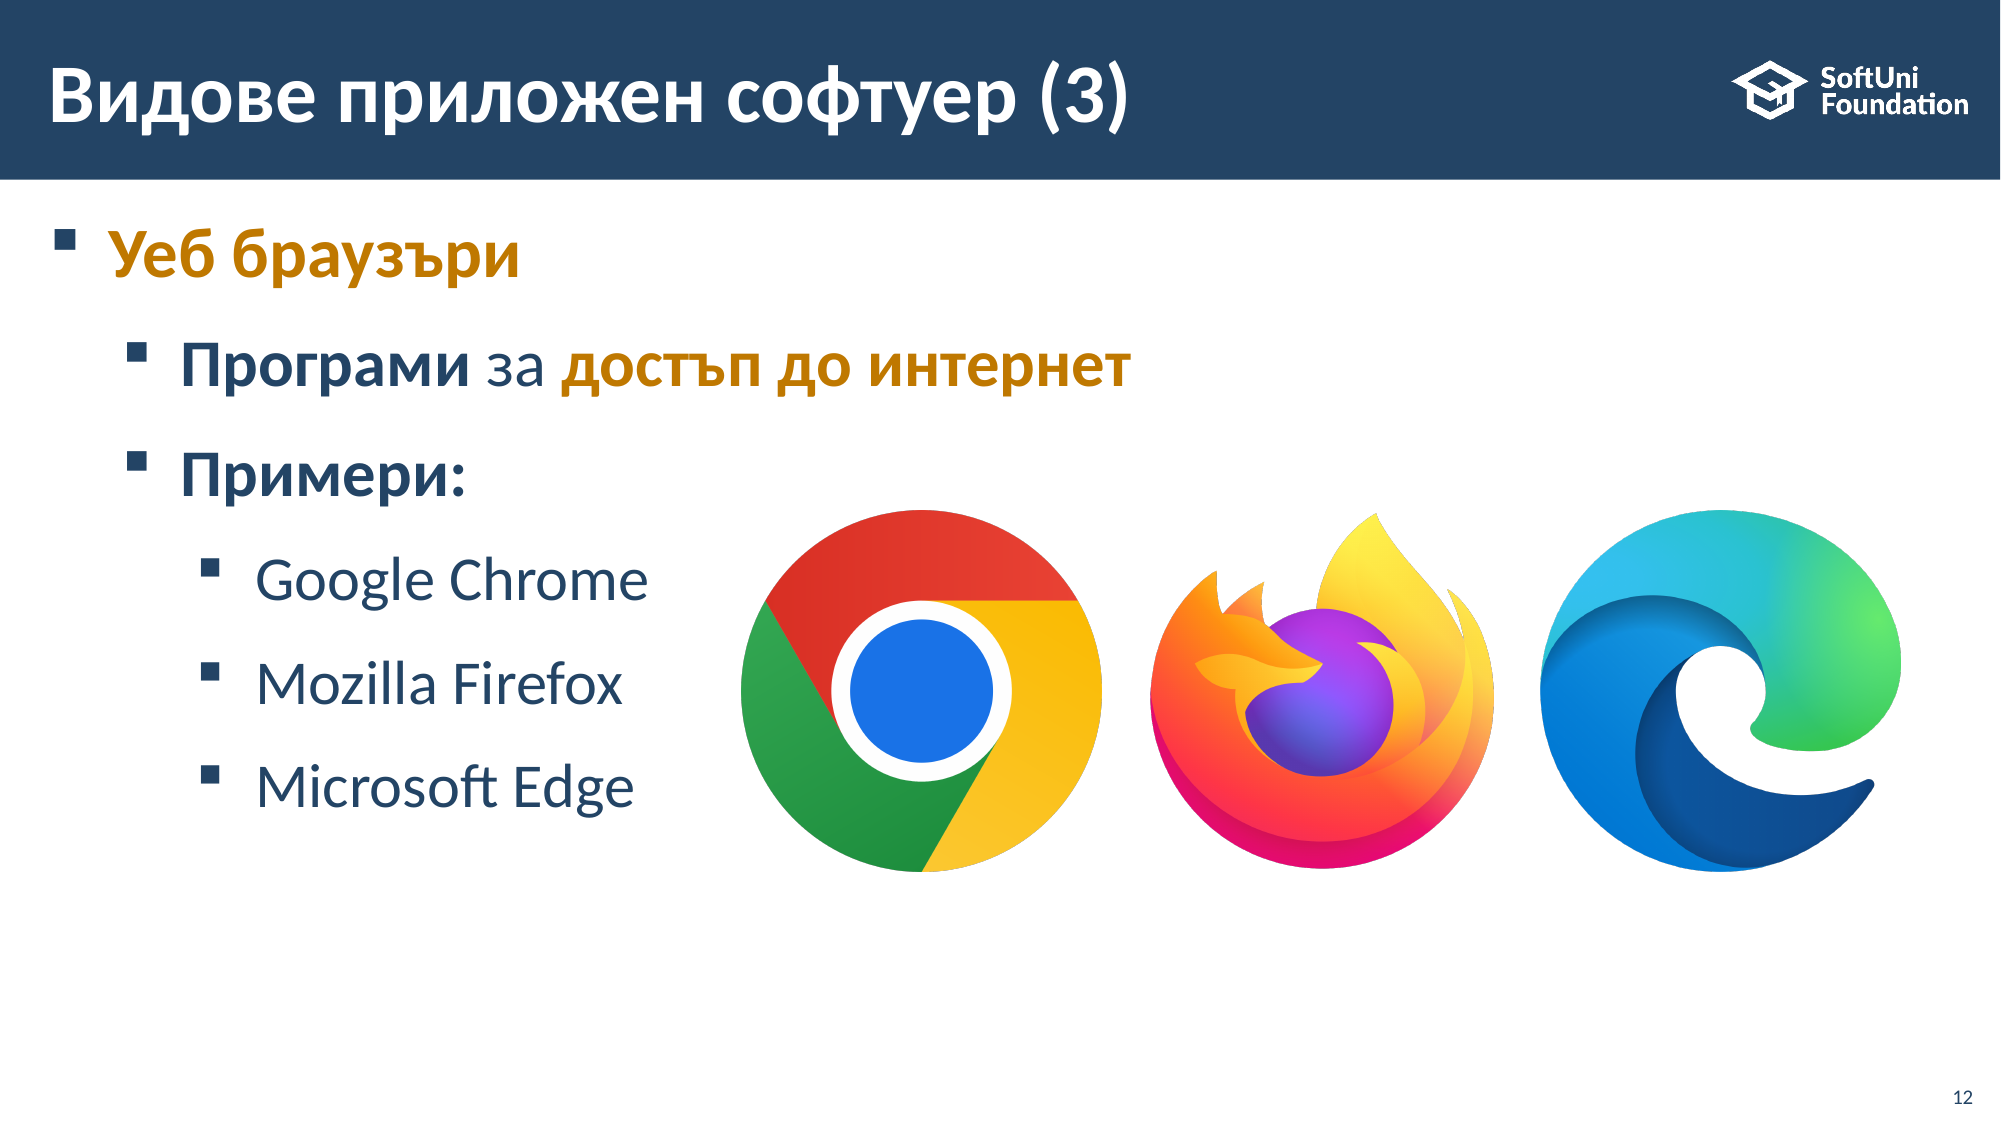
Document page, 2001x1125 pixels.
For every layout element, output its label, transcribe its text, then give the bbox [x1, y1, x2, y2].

title Видове приложен софтуер (3) [31, 16, 1716, 162]
picture [1147, 510, 1495, 872]
slide_number 12 [1927, 1067, 1989, 1117]
picture [741, 510, 1103, 872]
picture [1540, 510, 1902, 872]
picture [1731, 60, 1968, 120]
list Уеб браузъри Програми за достъп до интернет Примери: Google Chrome Mozilla Firefox Microsoft Edge [31, 196, 1970, 1104]
